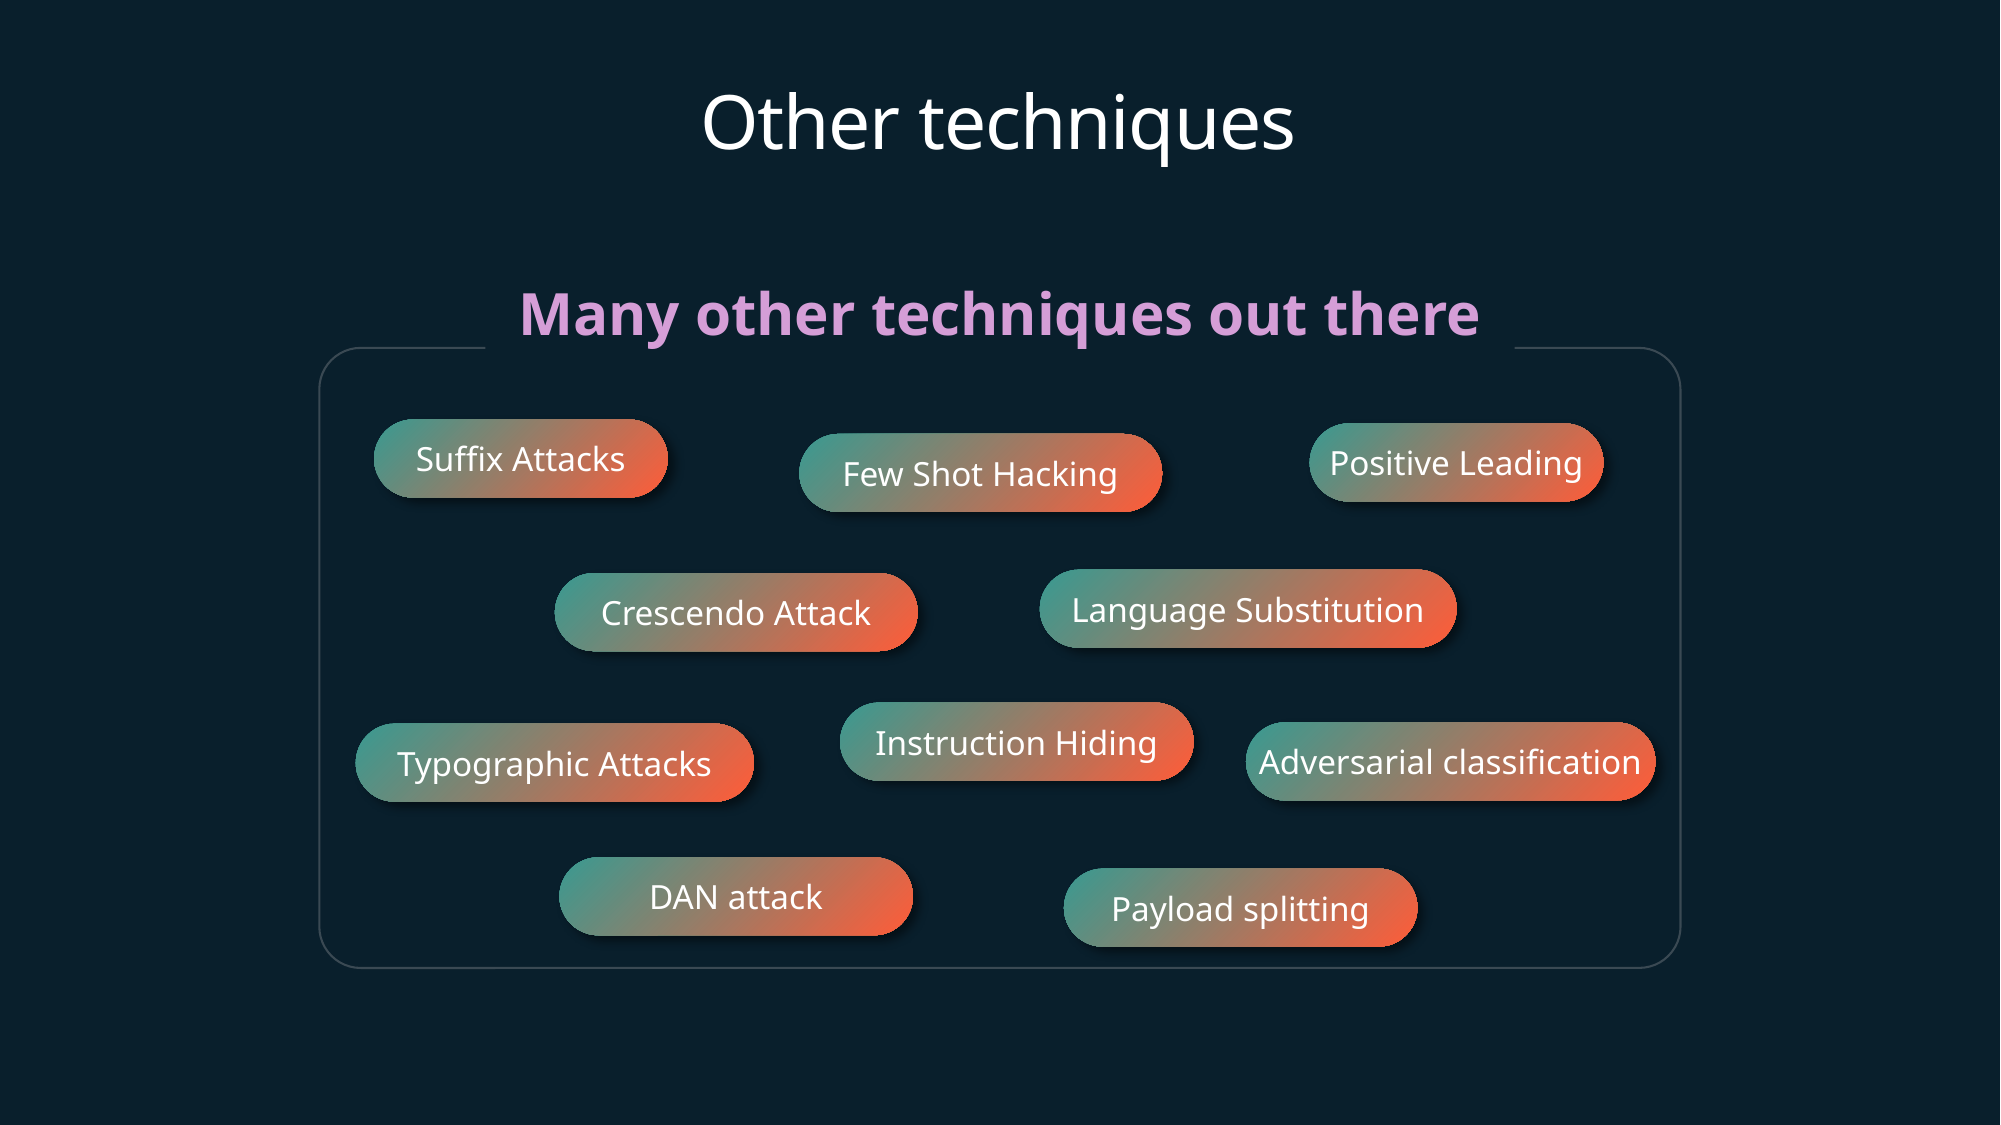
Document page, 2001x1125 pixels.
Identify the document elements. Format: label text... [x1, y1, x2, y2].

text_box Instruction Hiding [839, 701, 1195, 782]
text_box Payload splitting [1063, 867, 1419, 948]
text_box Crescendo Attack [554, 572, 919, 652]
text_box DAN attack [558, 856, 914, 937]
text_box Suffix Attacks [373, 418, 669, 499]
text_box Few Shot Hacking [798, 433, 1163, 513]
text_box [318, 347, 1682, 969]
text_box Many other techniques out there [485, 270, 1515, 355]
text_box Adversarial classification [1245, 721, 1657, 802]
text_box Typographic Attacks [354, 722, 755, 803]
title Other techniques [96, 75, 1904, 166]
text_box Positive Leading [1308, 422, 1605, 503]
text_box Language Substitution [1039, 568, 1458, 649]
